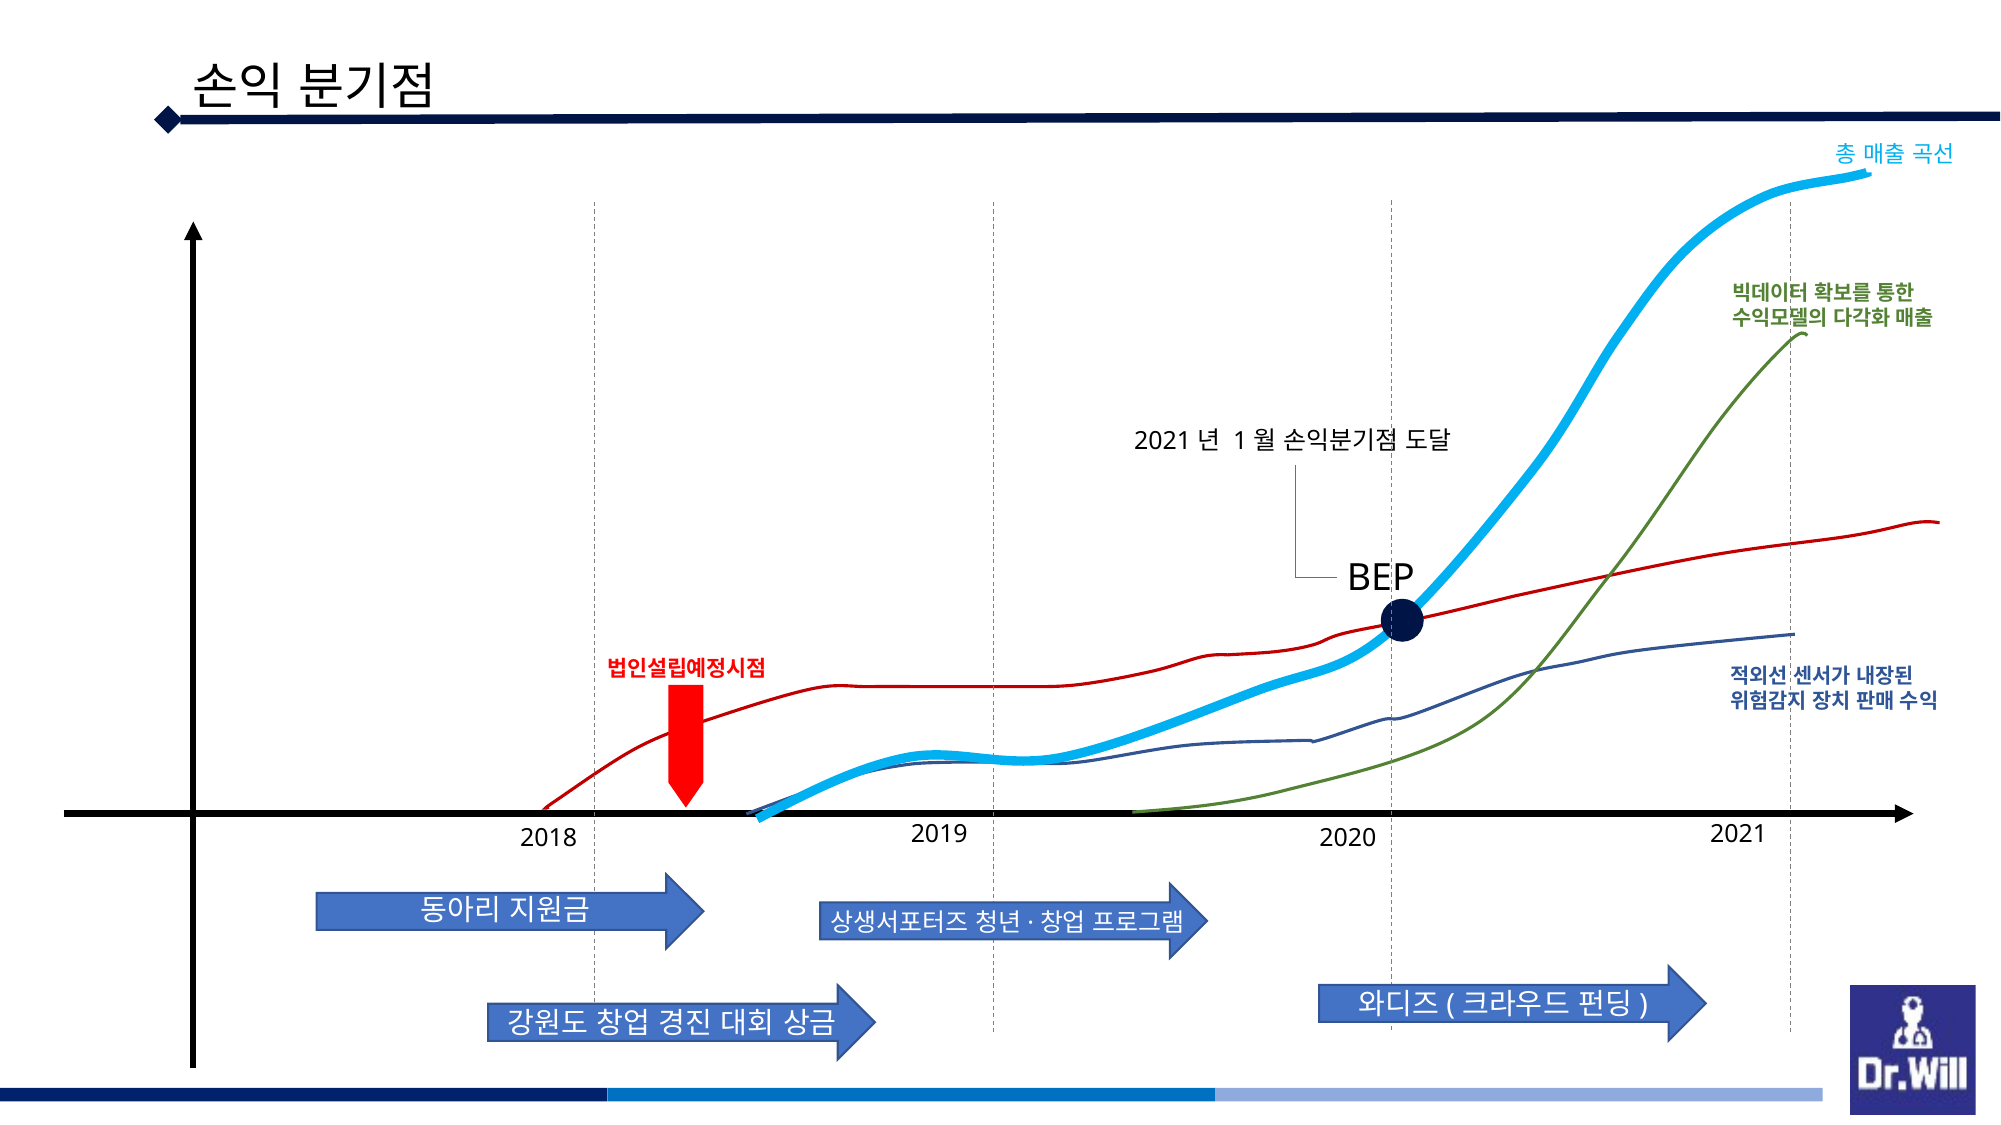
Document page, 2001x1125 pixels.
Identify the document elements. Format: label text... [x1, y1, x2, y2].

text_box [1719, 175, 1863, 221]
text_box 적외선 센서가 내장된 위험감지 장치 판매 수익 [1914, 655, 1953, 721]
text_box 손익 분기점 [177, 46, 452, 122]
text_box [63, 221, 1914, 1069]
text_box 빅데이터 확보를 통한 수익모델의 다각화 매출 [1914, 272, 1949, 338]
picture [1850, 985, 1976, 1115]
text_box [1914, 520, 1940, 528]
text_box 총 매출 곡선 [1820, 131, 1970, 175]
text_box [1259, 500, 1374, 542]
